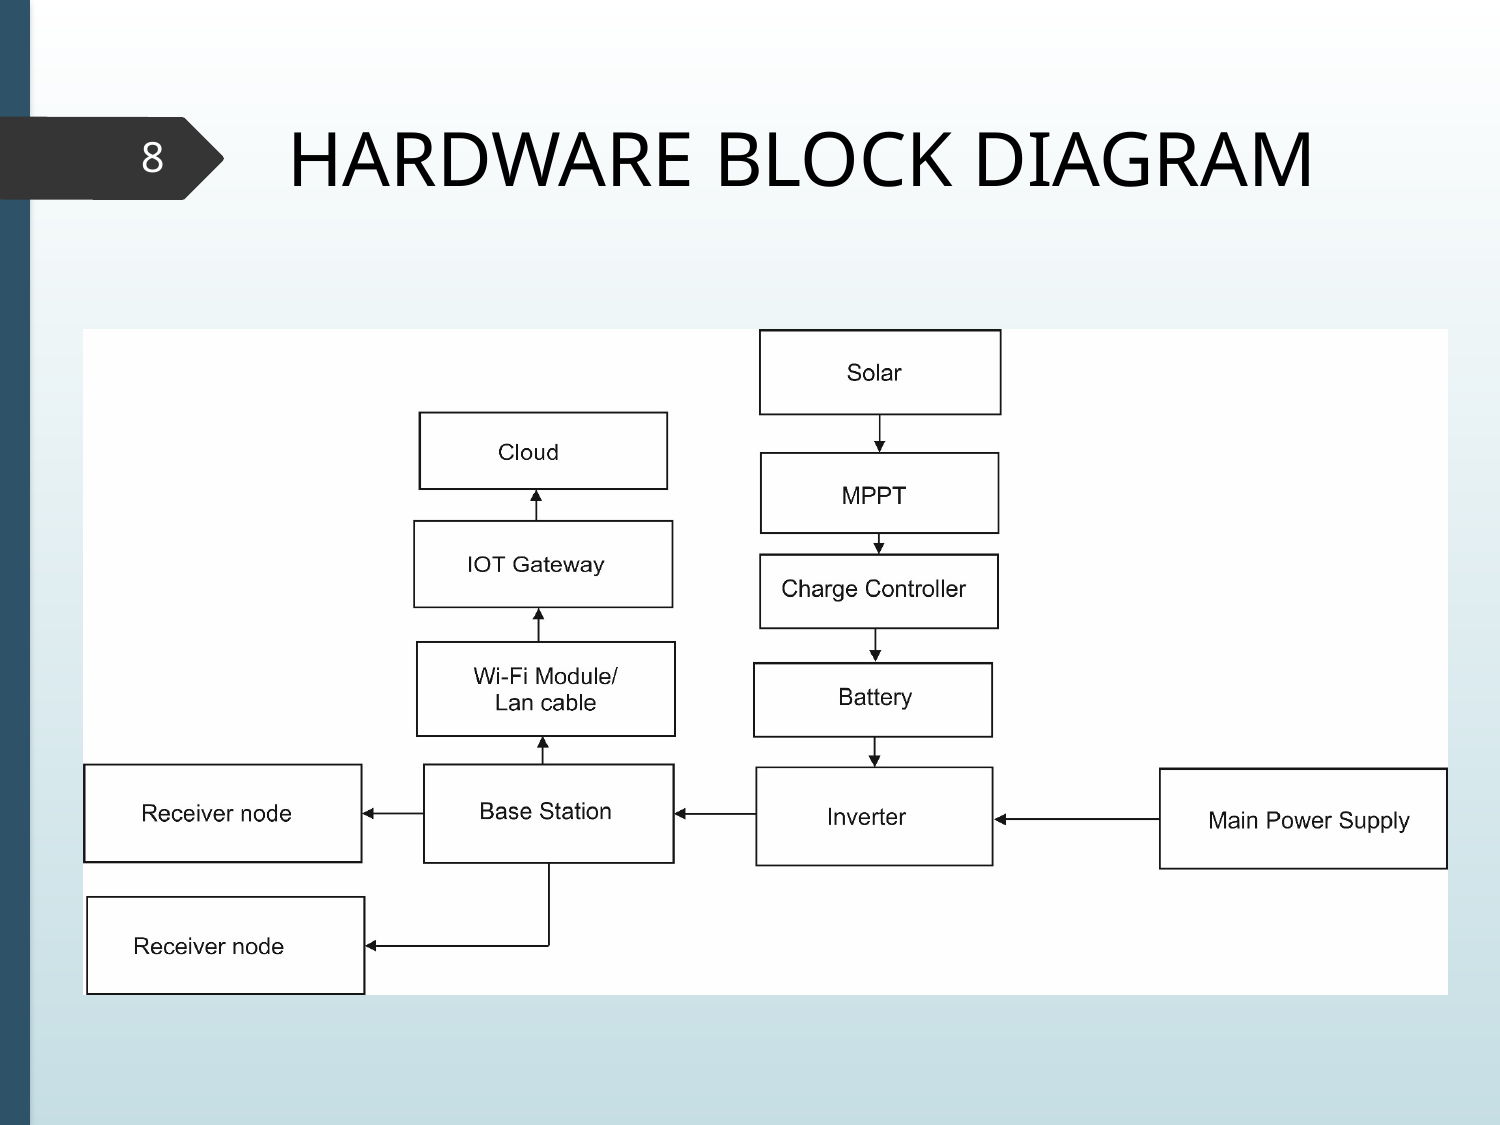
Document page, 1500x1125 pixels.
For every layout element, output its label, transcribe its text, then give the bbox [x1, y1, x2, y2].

title HARDWARE BLOCK DIAGRAM [249, 104, 1355, 315]
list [83, 329, 1448, 995]
slide_number 8 [83, 129, 180, 190]
